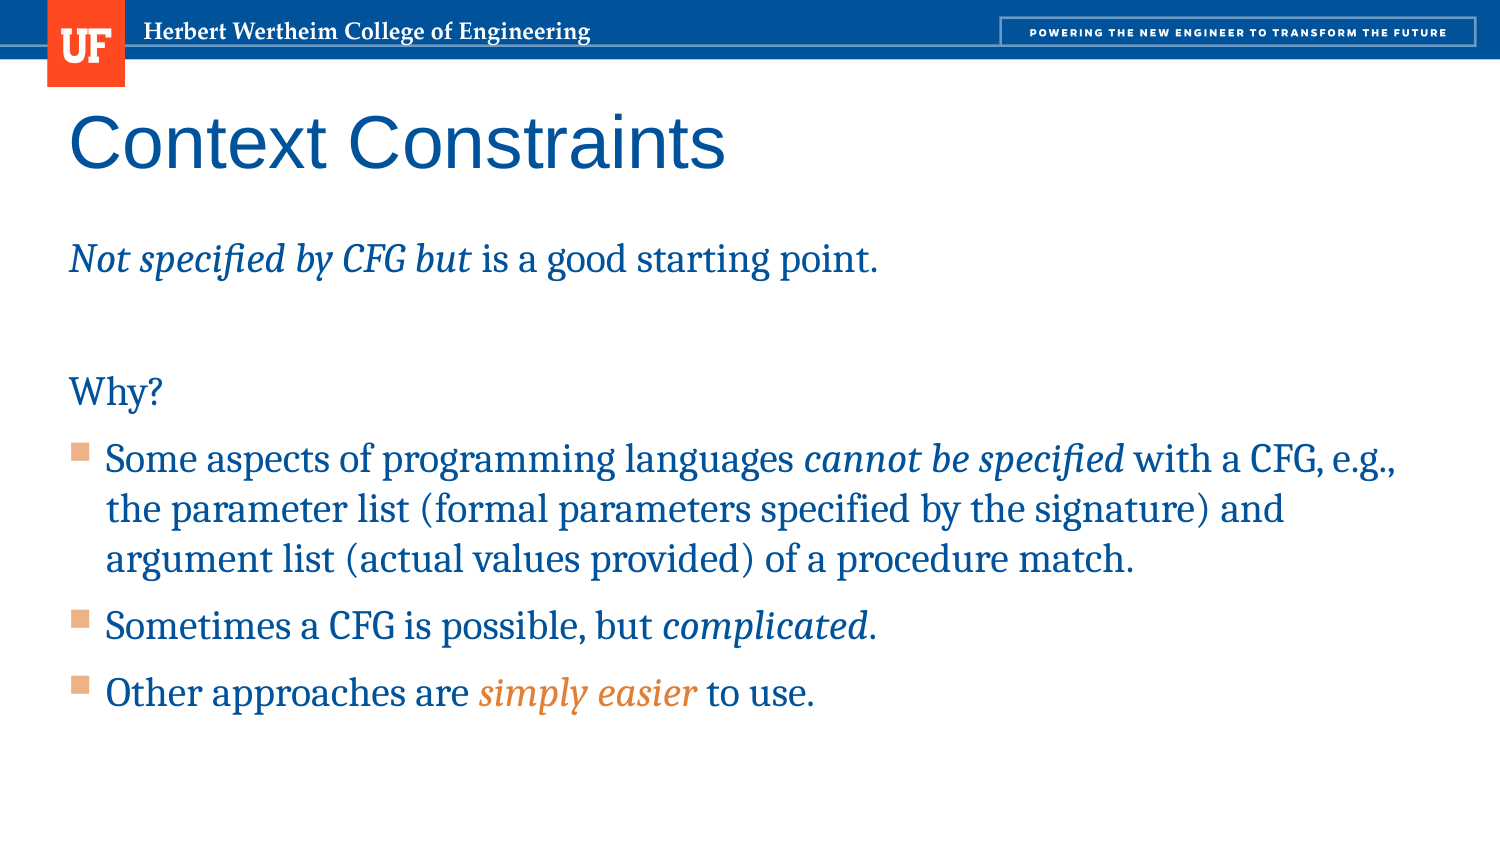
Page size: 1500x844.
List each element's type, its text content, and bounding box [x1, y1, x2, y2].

list Not specified by CFG but is a good starting point. Why? Some aspects of programming languages cannot be specified with a CFG, e.g., the parameter list (formal parameters specified by the signature) and argument list (actual values provided) of a procedure match. Sometimes a CFG is possible, but complicated. Other approaches are simply easier to use. [53, 223, 1447, 803]
title Context Constraints [53, 86, 1414, 223]
picture [0, 0, 1500, 87]
